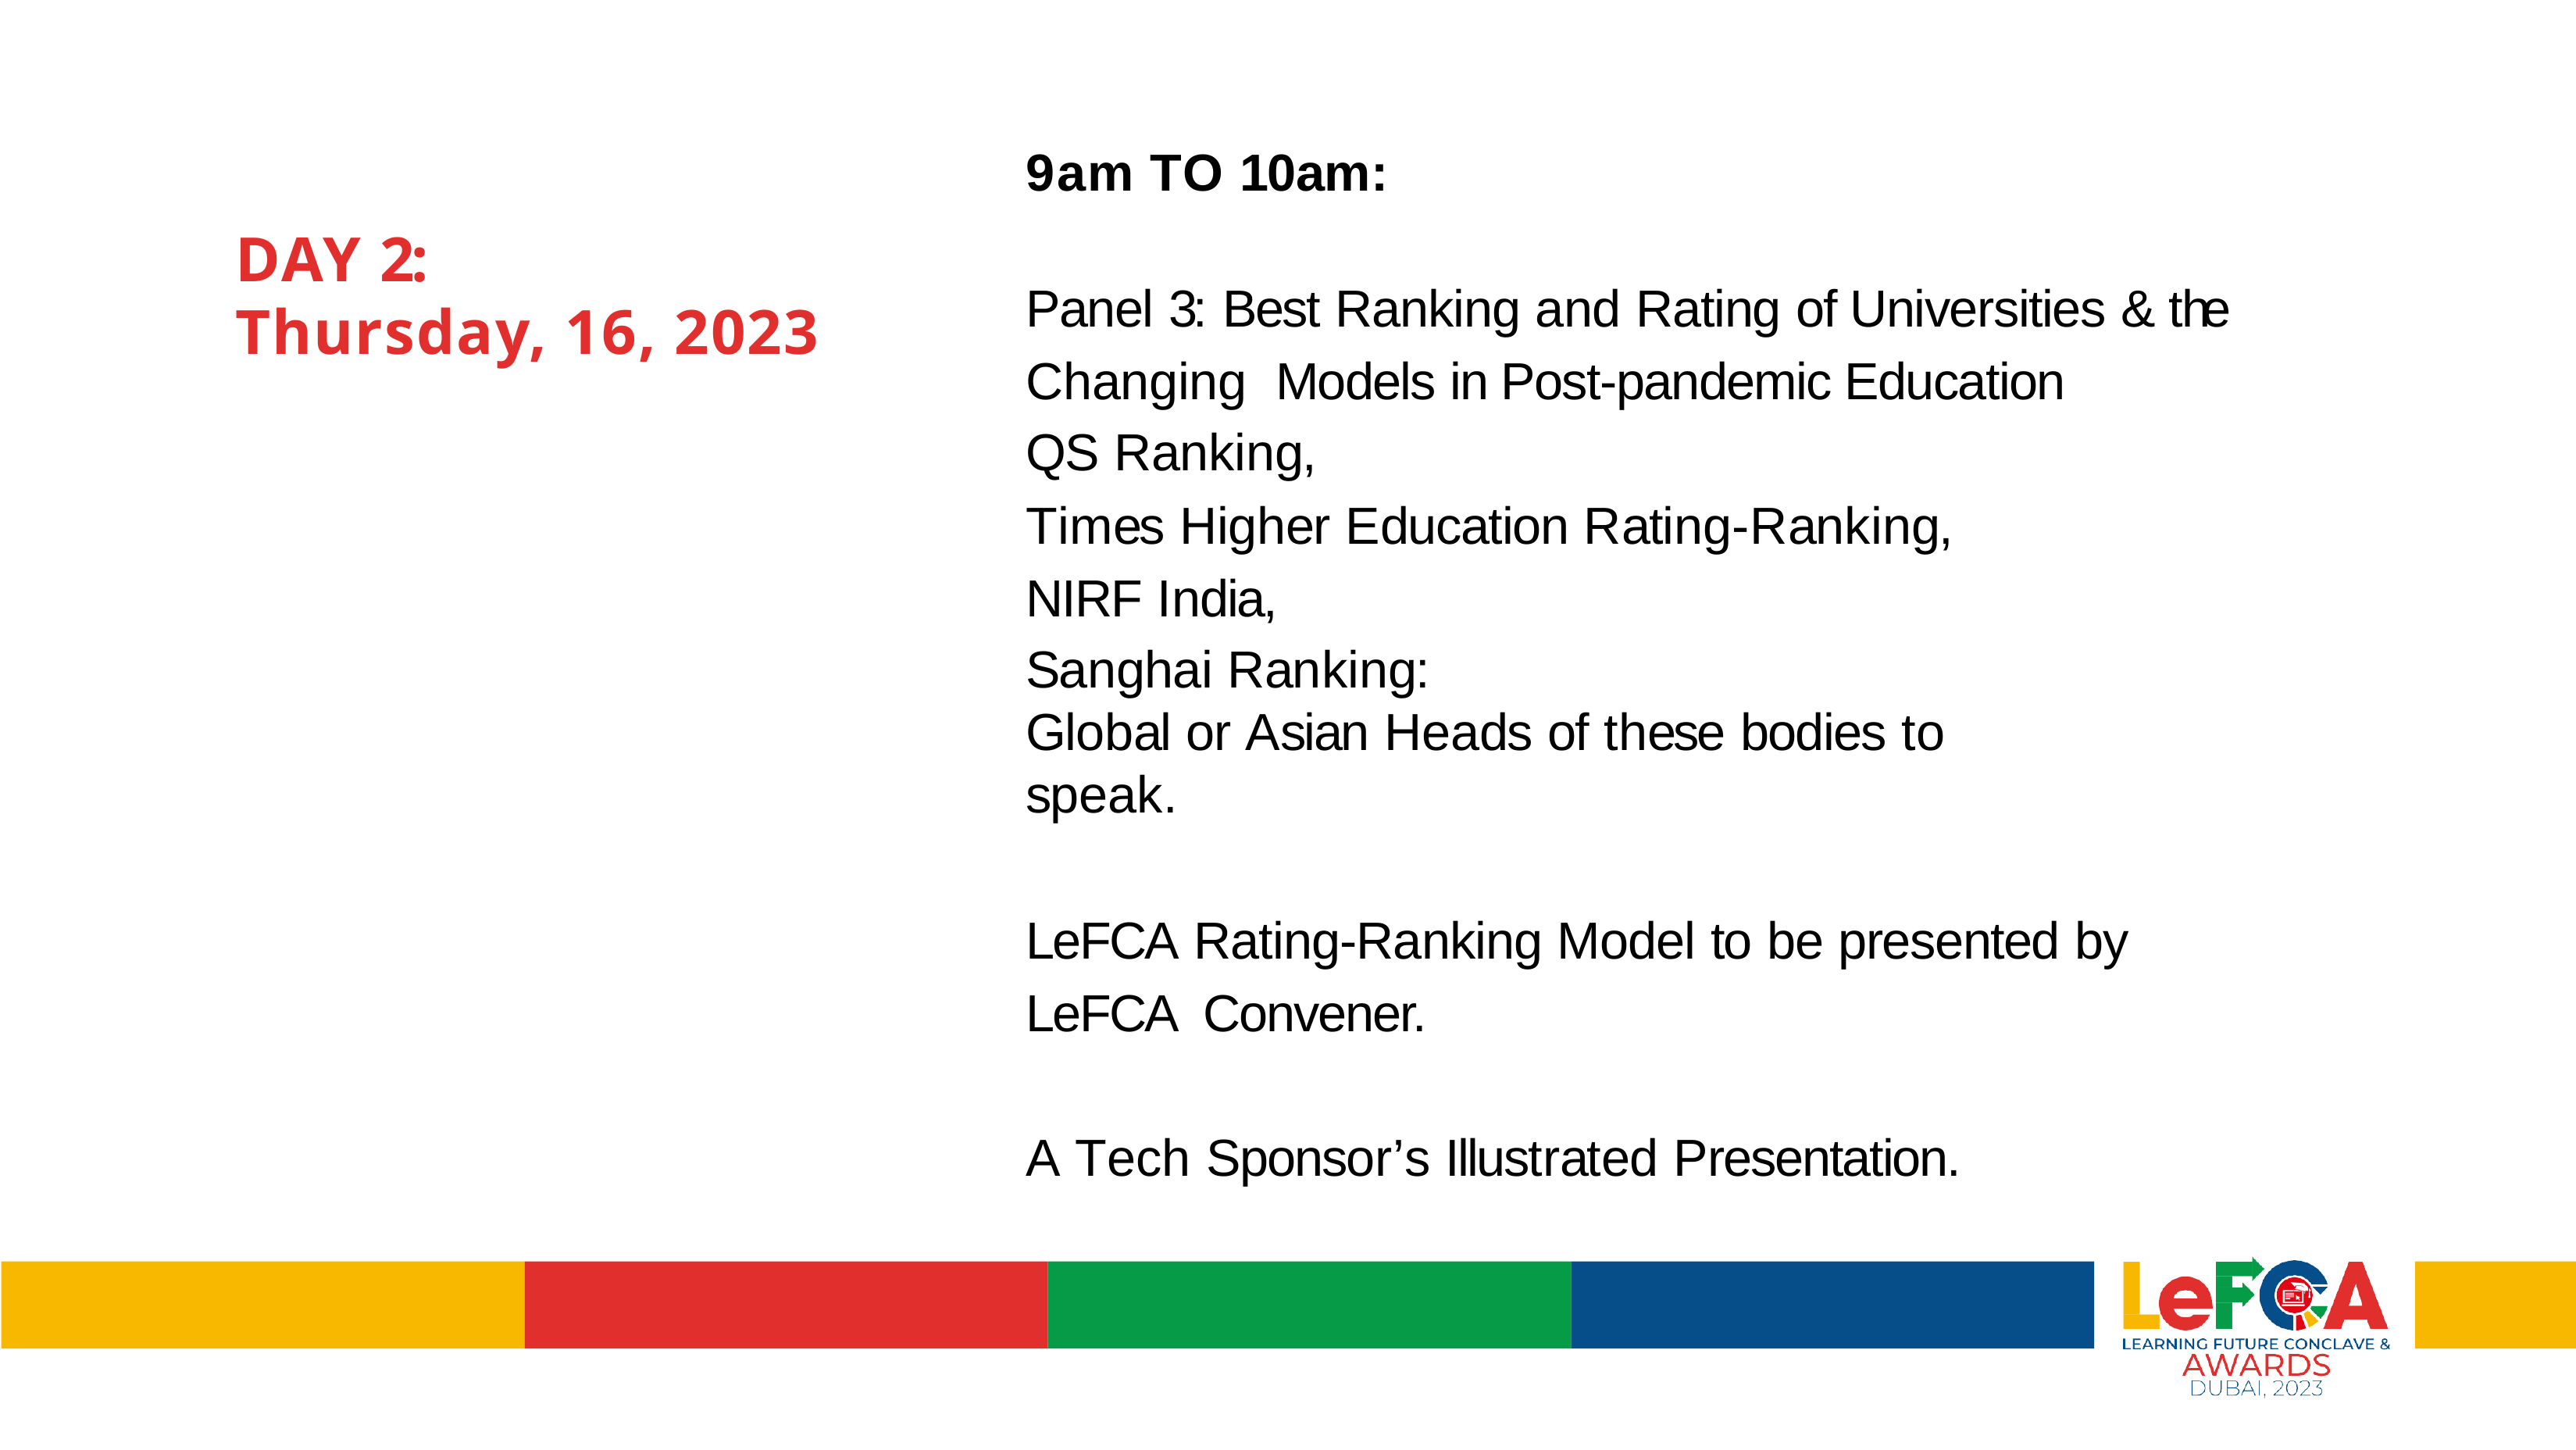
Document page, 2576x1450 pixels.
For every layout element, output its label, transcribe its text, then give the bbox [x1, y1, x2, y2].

picture [2123, 1256, 2390, 1398]
text_box 9am TO 10am: Panel 3: Best Ranking and Rating of Universities & t he Changing Models in Post-pandemic Education QS Ranking, Times Higher Education Rating-Ranking, NIRF India, Sanghai Ranking: Global or Asian Heads of these bodies to speak. LeFCA Rating-Ranking Model to be presented by LeFCA Convener. A Tech Sponsor’s Illustrated Presentation. [1024, 129, 2389, 1187]
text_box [1, 1261, 2095, 1349]
text_box [2414, 1261, 2576, 1349]
title DAY 2: Thursday, 16, 2023 [233, 218, 948, 462]
